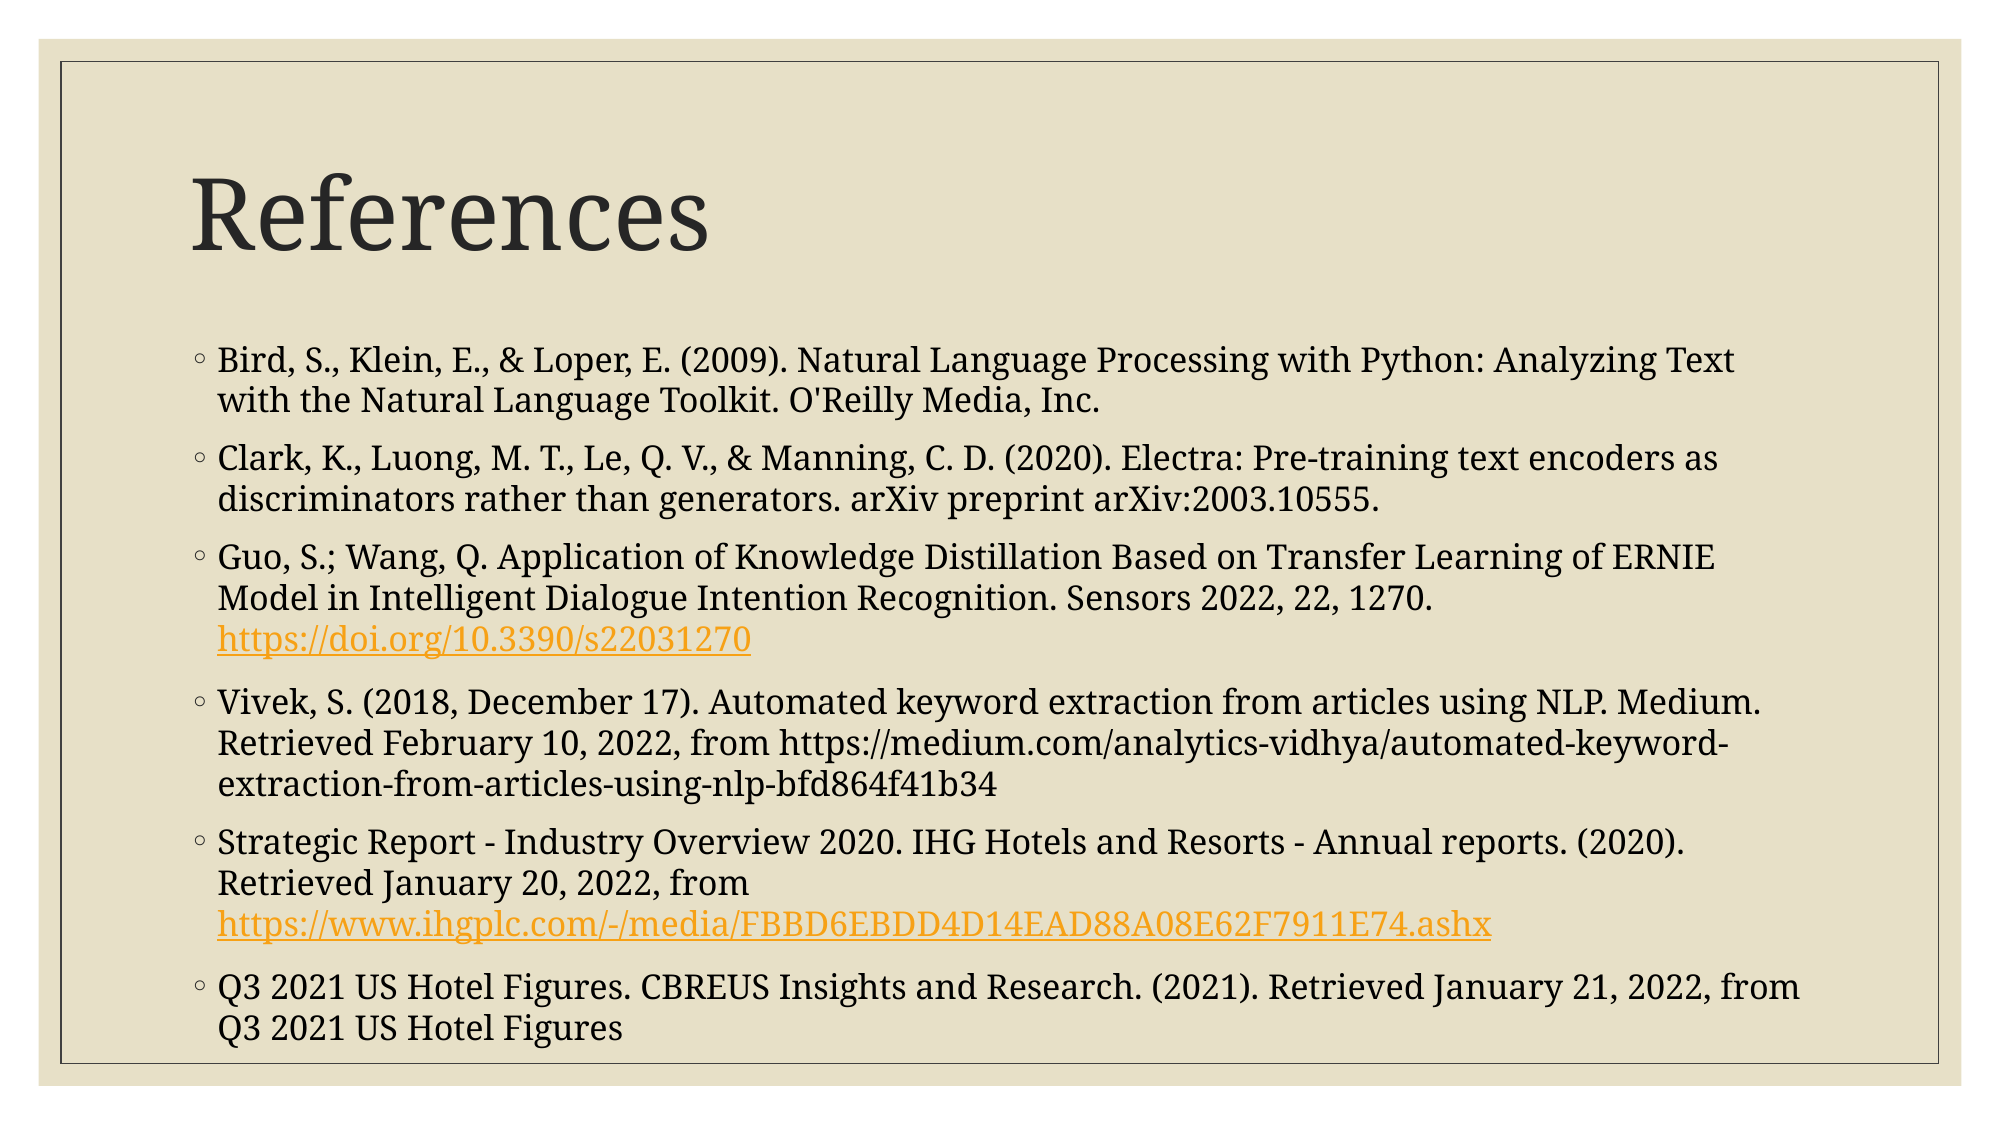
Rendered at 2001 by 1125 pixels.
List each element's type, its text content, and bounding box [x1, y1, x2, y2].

list Bird, S., Klein, E., & Loper, E. (2009). Natural Language Processing with Python: Analyzing Text with the Natural Language Toolkit. O'Reilly Media, Inc. Clark, K., Luong, M. T., Le, Q. V., & Manning, C. D. (2020). Electra: Pre-training text encoders as discriminators rather than generators. arXiv preprint arXiv:2003.10555. Guo, S.; Wang, Q. Application of Knowledge Distillation Based on Transfer Learning of ERNIE Model in Intelligent Dialogue Intention Recognition. Sensors 2022, 22, 1270. https://doi.org/10.3390/s22031270 Vivek, S. (2018, December 17). Automated keyword extraction from articles using NLP. Medium. Retrieved February 10, 2022, from https://medium.com/analytics-vidhya/automated-keyword-extraction-from-articles-using-nlp-bfd864f41b34 Strategic Report - Industry Overview 2020. IHG Hotels and Resorts - Annual reports. (2020). Retrieved January 20, 2022, from https://www.ihgplc.com/-/media/FBBD6EBDD4D14EAD88A08E62F7911E74.ashx Q3 2021 US Hotel Figures. CBREUS Insights and Research. (2021). Retrieved January 21, 2022, from Q3 2021 US Hotel Figures [174, 330, 1825, 1057]
title References [174, 105, 1825, 330]
